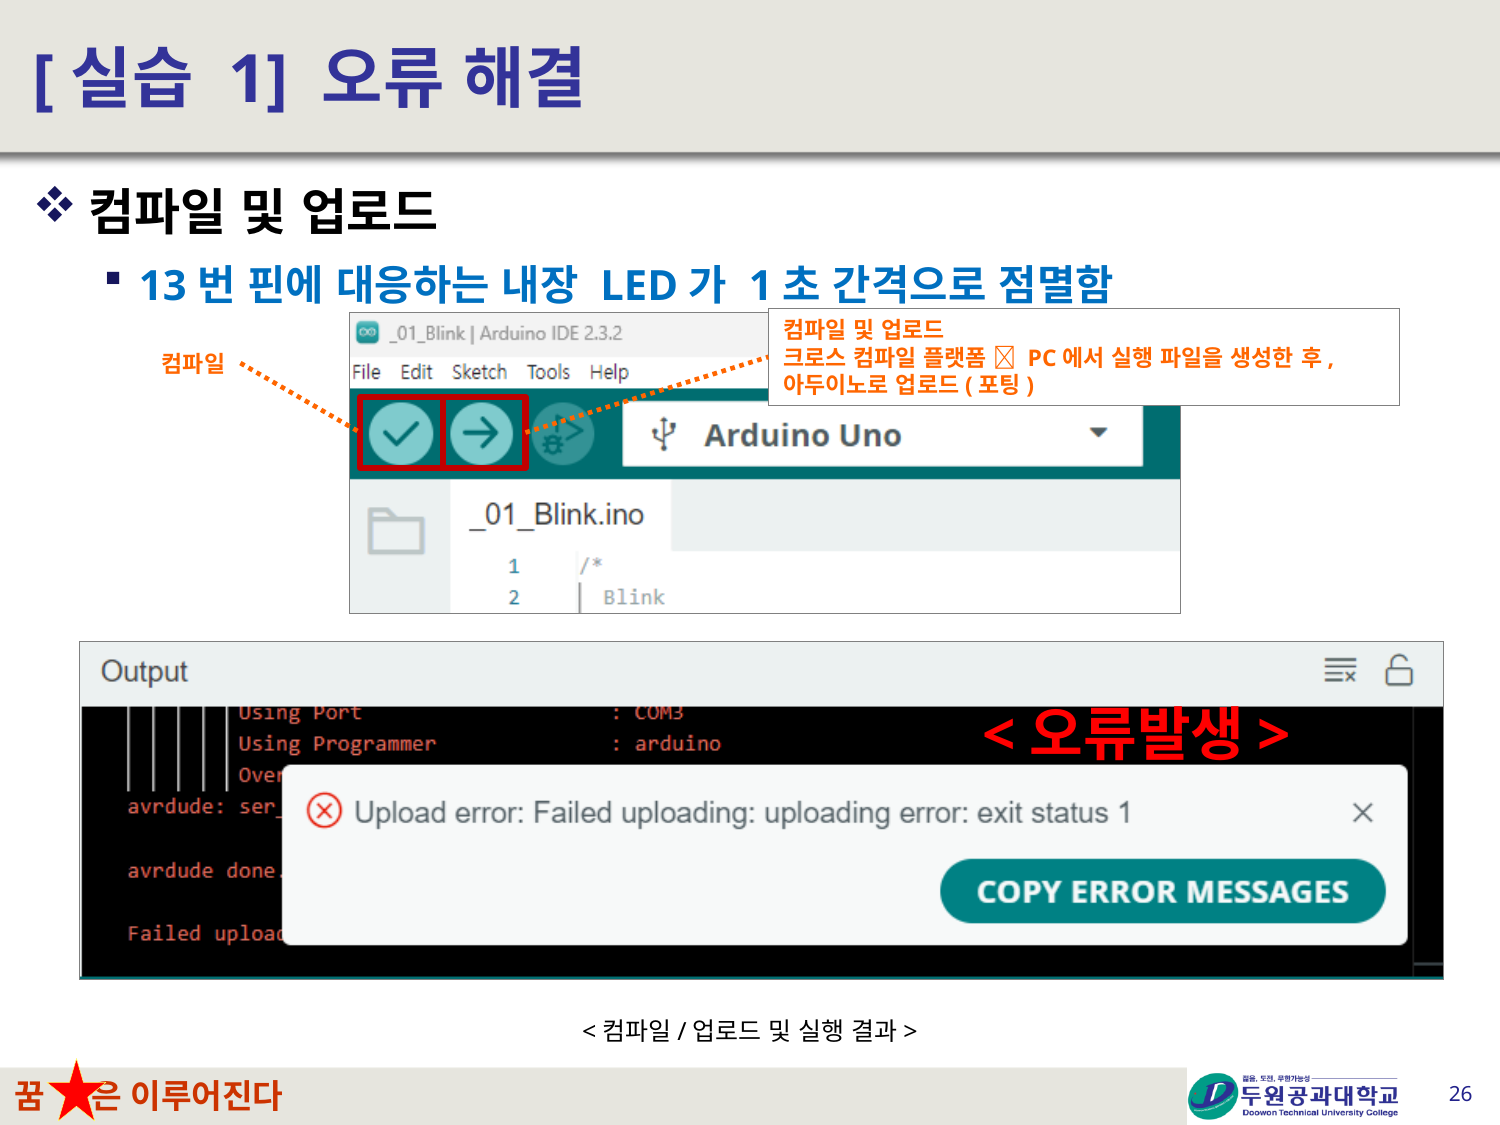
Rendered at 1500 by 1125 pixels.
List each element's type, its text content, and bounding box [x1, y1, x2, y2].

text_box <컴파일/업로드 및 실행 결과> [567, 1007, 933, 1053]
text_box 컴파일 및 업로드 크로스 컴파일 플랫폼  PC에서 실행 파일을 생성한 후, 아두이노로 업로드(포팅) [768, 308, 1400, 406]
text_box 컴파일 [146, 341, 241, 385]
picture [349, 311, 1182, 614]
picture [79, 641, 1444, 980]
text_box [525, 357, 769, 433]
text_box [243, 363, 361, 433]
picture [0, 0, 1500, 173]
picture [100, 1085, 113, 1090]
picture [0, 1066, 1400, 1125]
title [실습 1] 오류 해결 [17, 8, 1483, 142]
list 컴파일 및 업로드 13번 핀에 대응하는 내장 LED가 1초 간격으로 점멸함 [17, 160, 1487, 1067]
slide_number 26 [1399, 1071, 1488, 1119]
